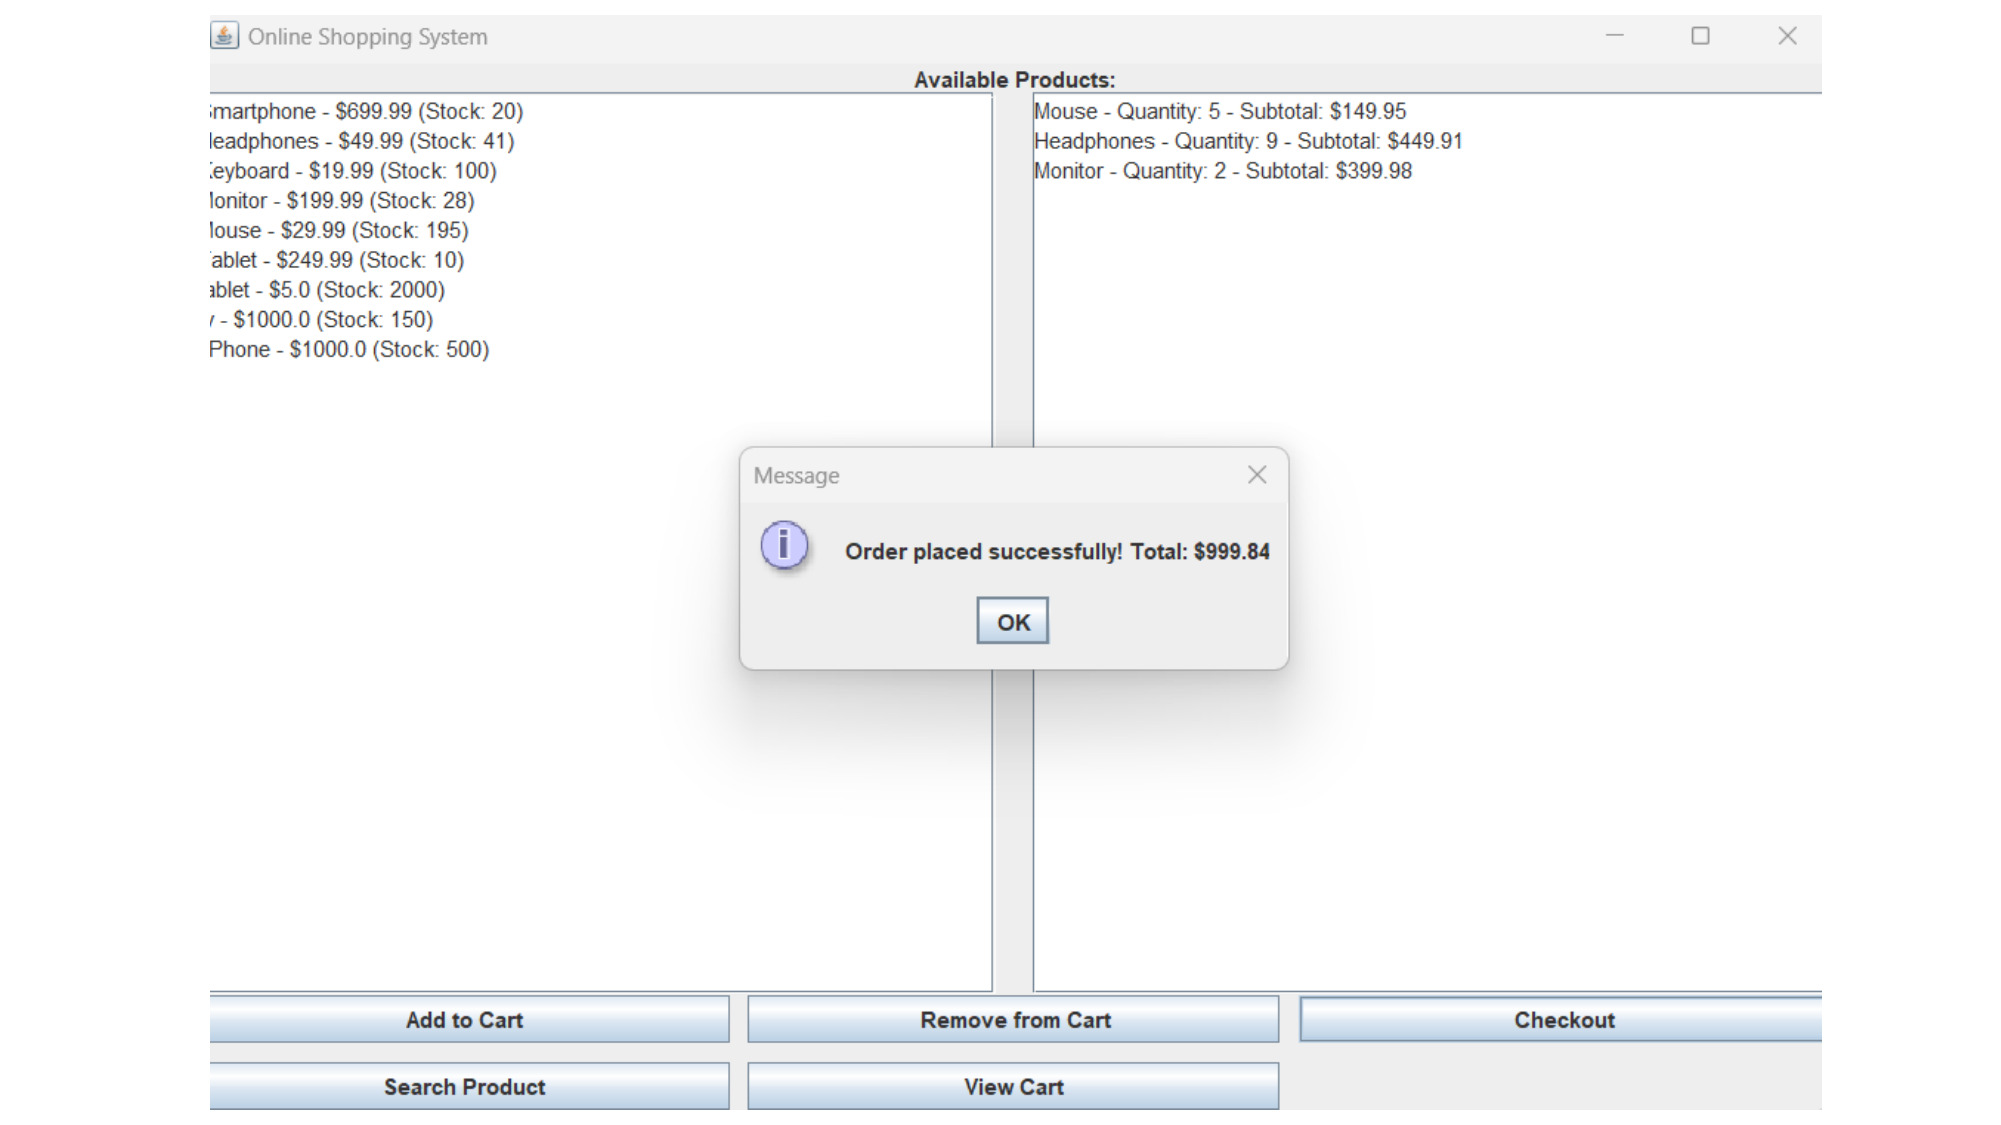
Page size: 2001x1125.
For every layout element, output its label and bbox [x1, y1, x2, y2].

list [210, 14, 1823, 1110]
